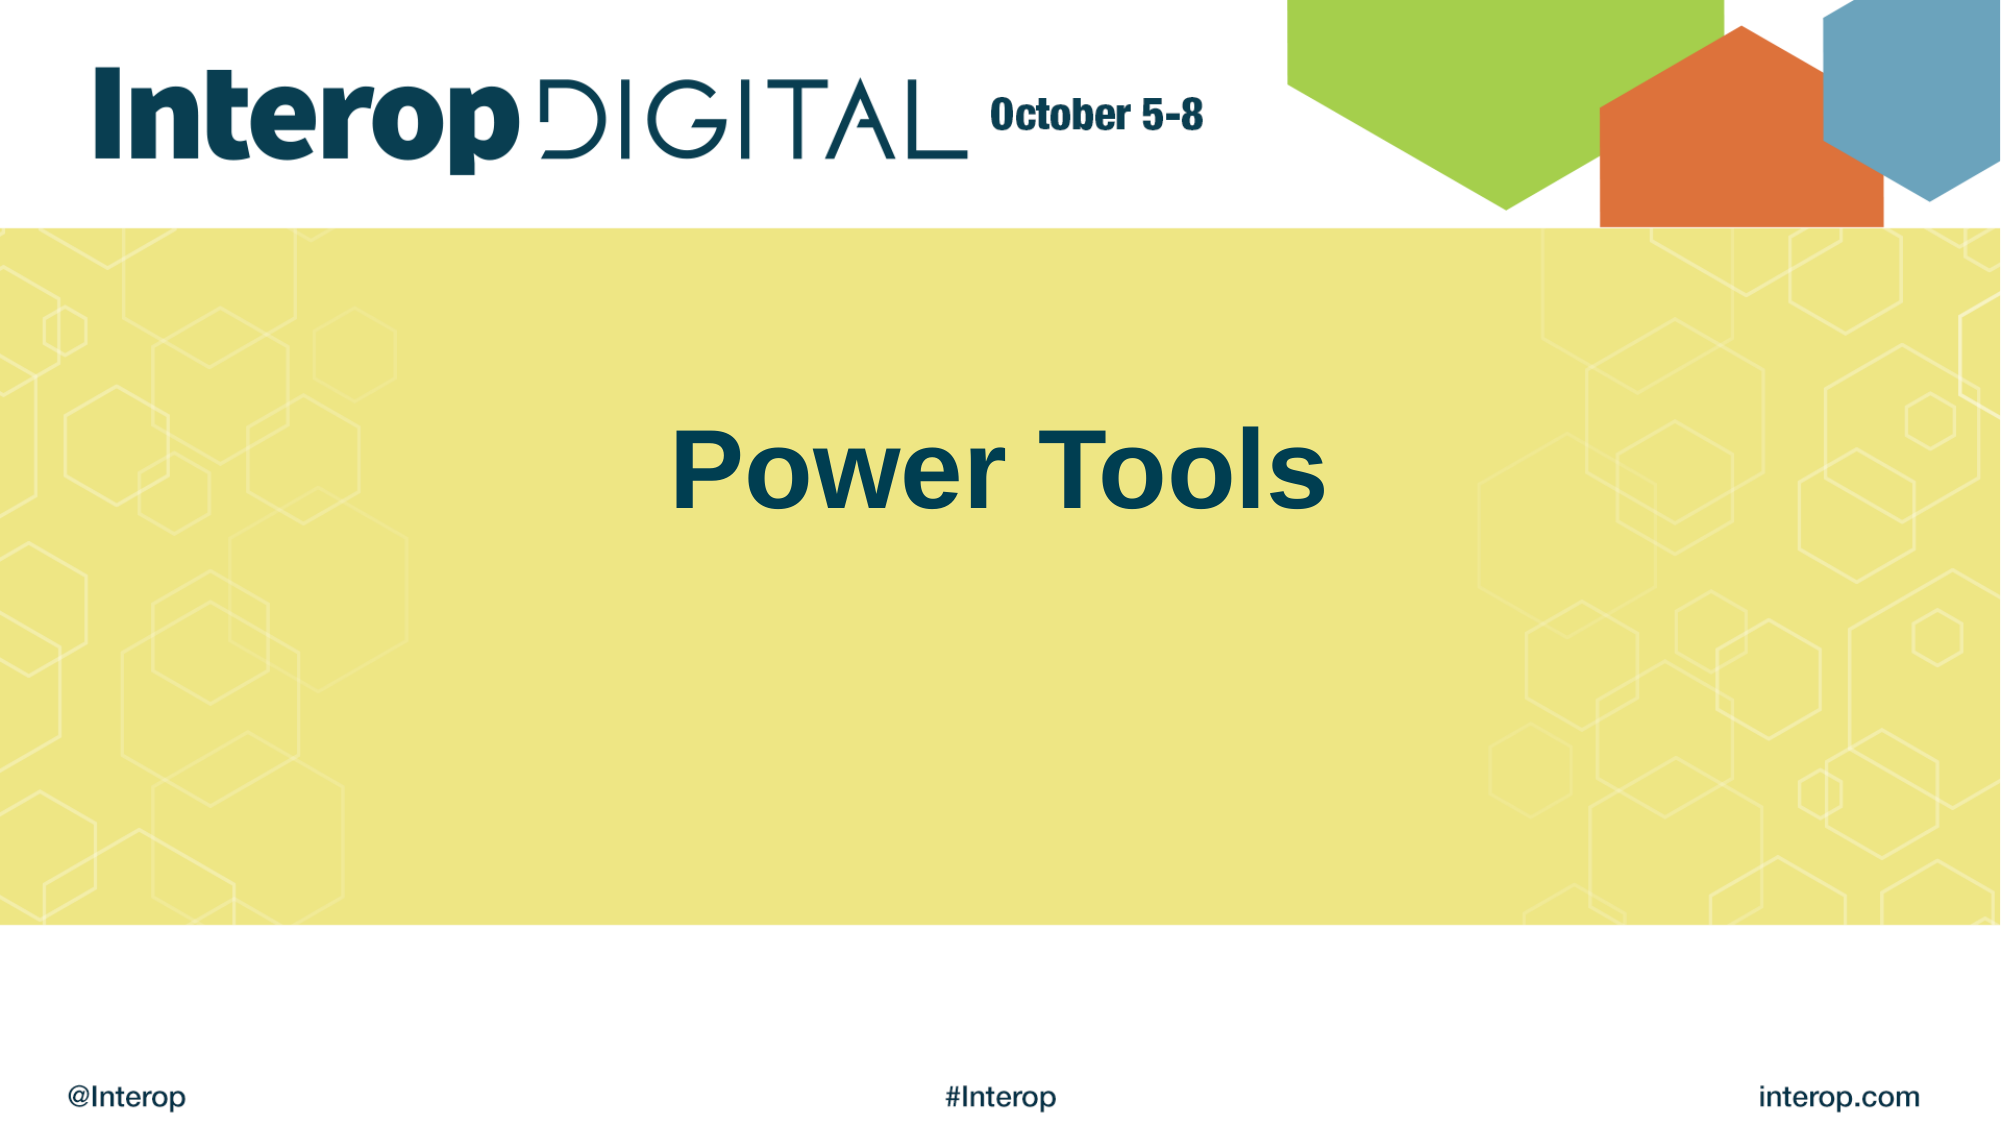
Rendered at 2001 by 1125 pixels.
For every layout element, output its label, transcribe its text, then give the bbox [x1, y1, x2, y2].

picture [0, 0, 2001, 1125]
title Power Tools [193, 336, 1807, 609]
